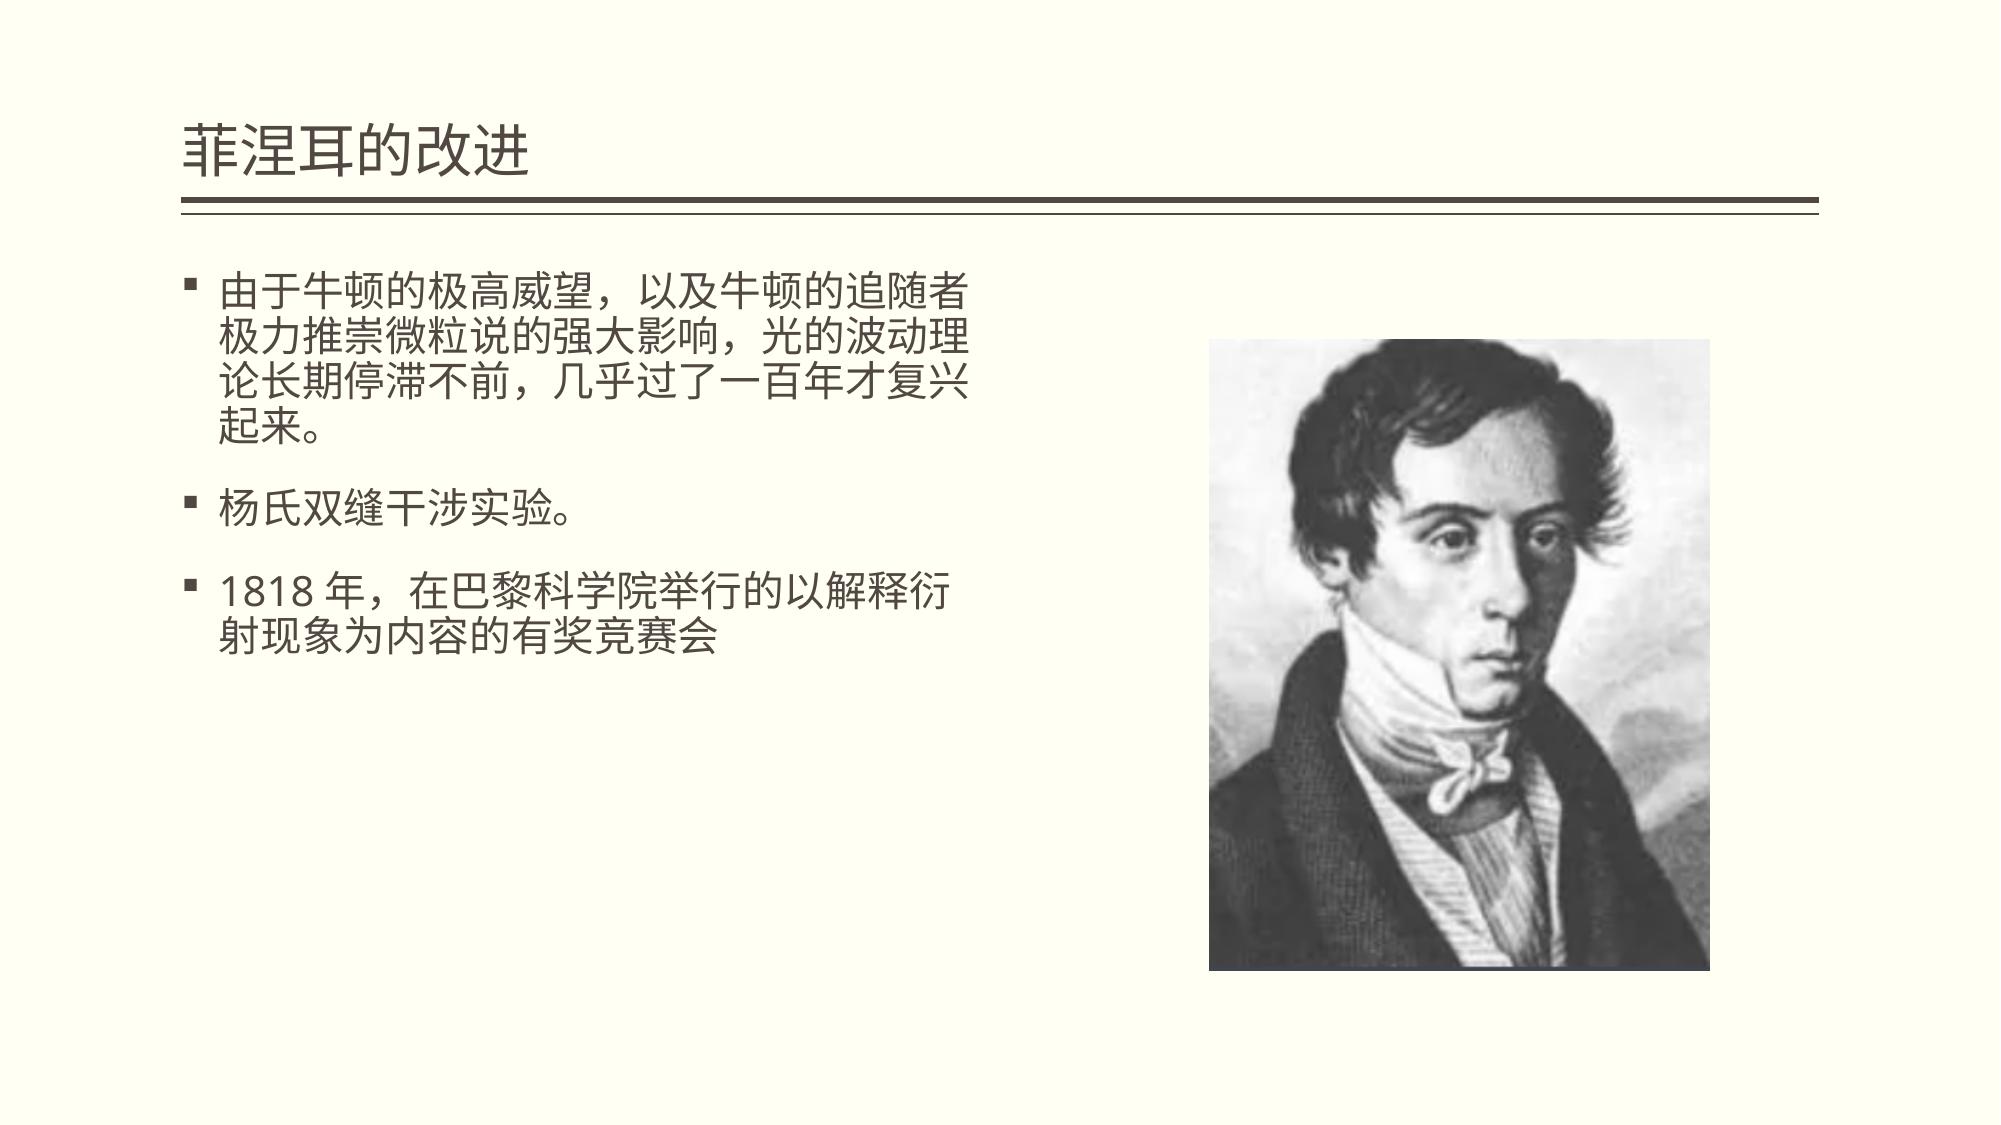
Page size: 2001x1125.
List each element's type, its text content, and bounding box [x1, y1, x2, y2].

list 由于牛顿的极高威望，以及牛顿的追随者极力推崇微粒说的强大影响，光的波动理论长期停滞不前，几乎过了一百年才复兴起来。 杨氏双缝干涉实验。 1818年，在巴黎科学院举行的以解释衍射现象为内容的有奖竞赛会 [181, 262, 988, 1013]
title 菲涅耳的改进 [181, 12, 1819, 193]
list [1209, 339, 1710, 971]
